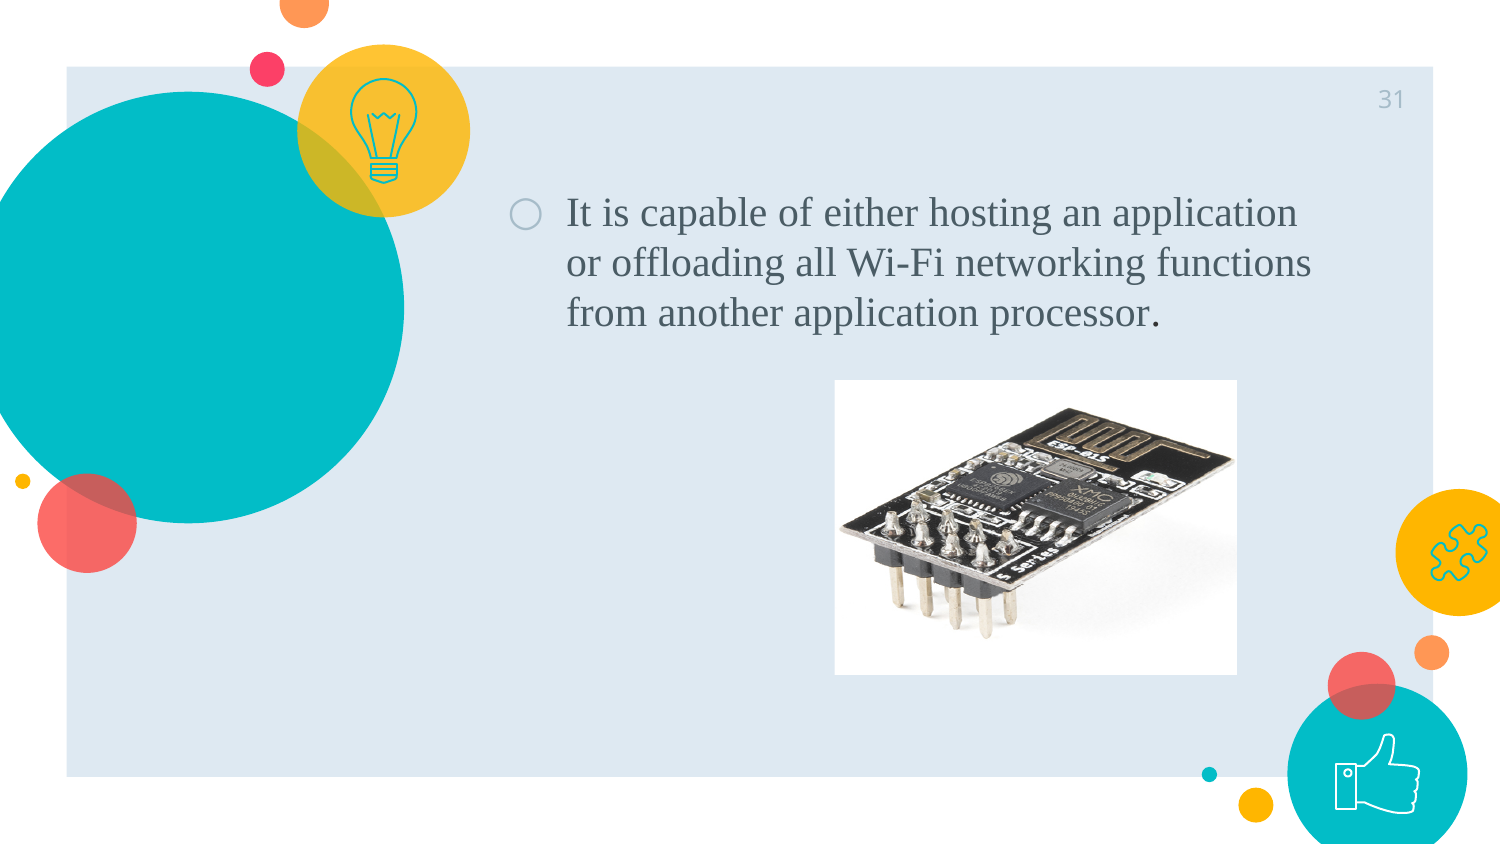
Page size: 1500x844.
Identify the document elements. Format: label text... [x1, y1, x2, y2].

list It is capable of either hosting an application or offloading all Wi-Fi networking functions from another application processor. [476, 169, 1345, 706]
picture [834, 380, 1238, 675]
slide_number 31 [1331, 68, 1422, 134]
